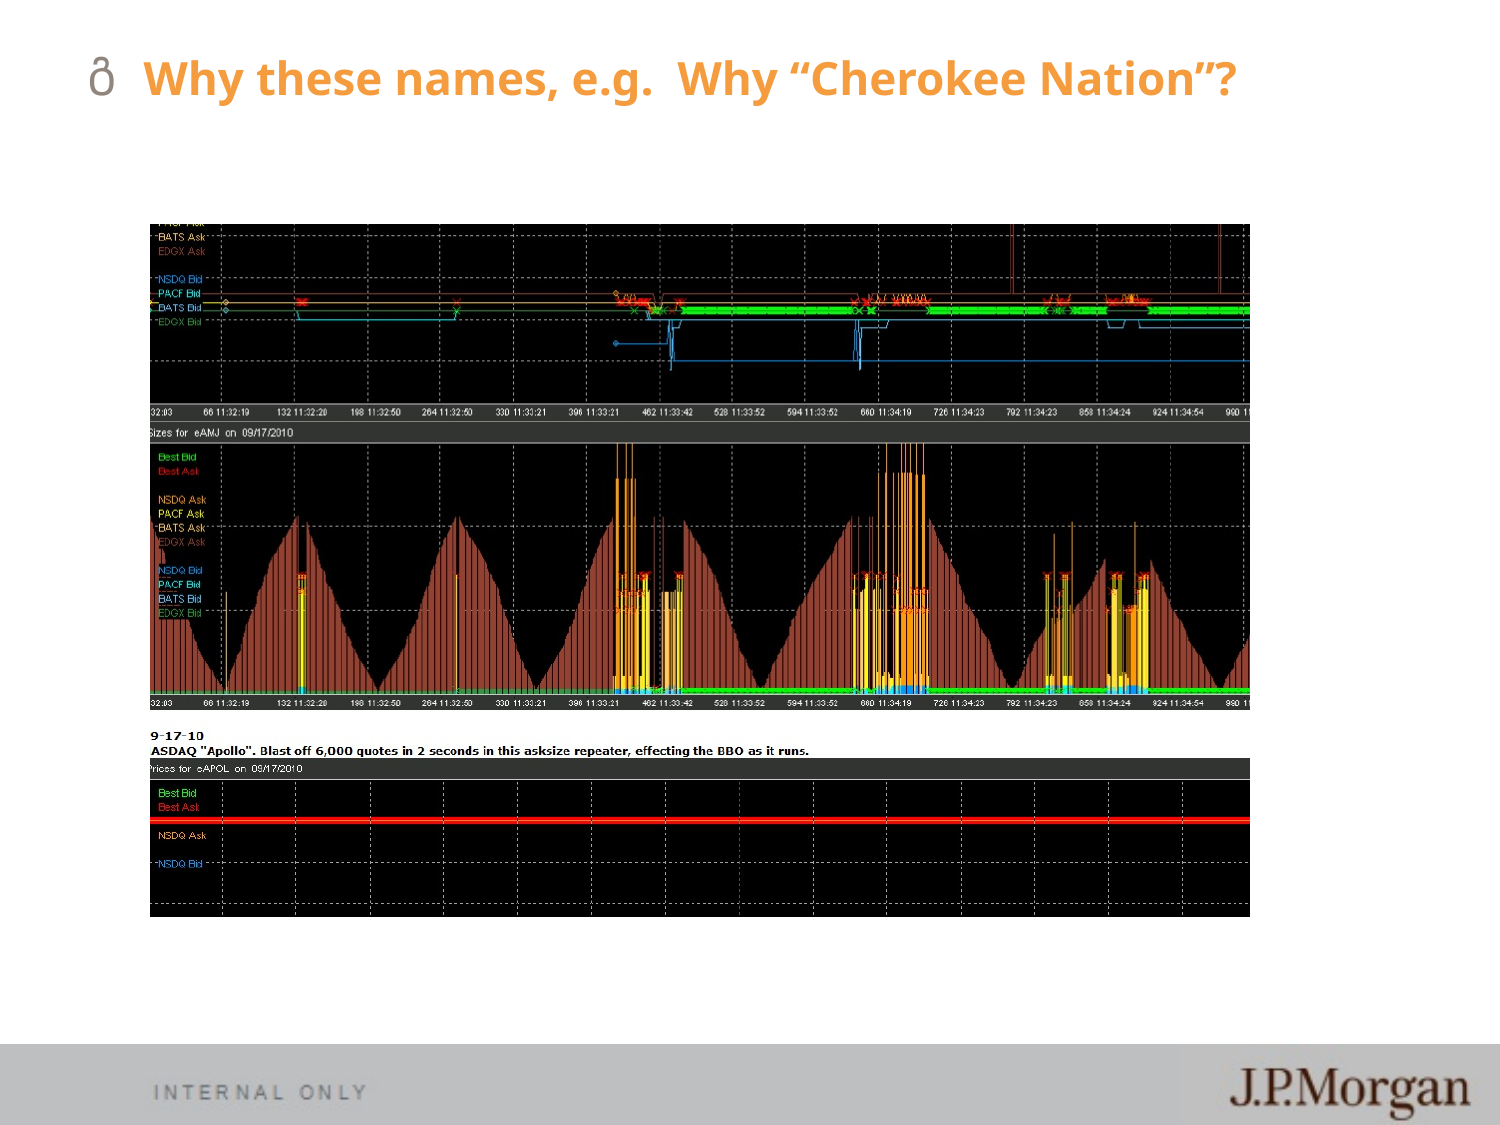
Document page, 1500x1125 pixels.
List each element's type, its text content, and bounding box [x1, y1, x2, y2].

picture [149, 224, 1251, 917]
text_box Why these names, e.g. Why “Cherokee Nation”? [87, 49, 1438, 270]
picture [0, 1044, 1500, 1125]
